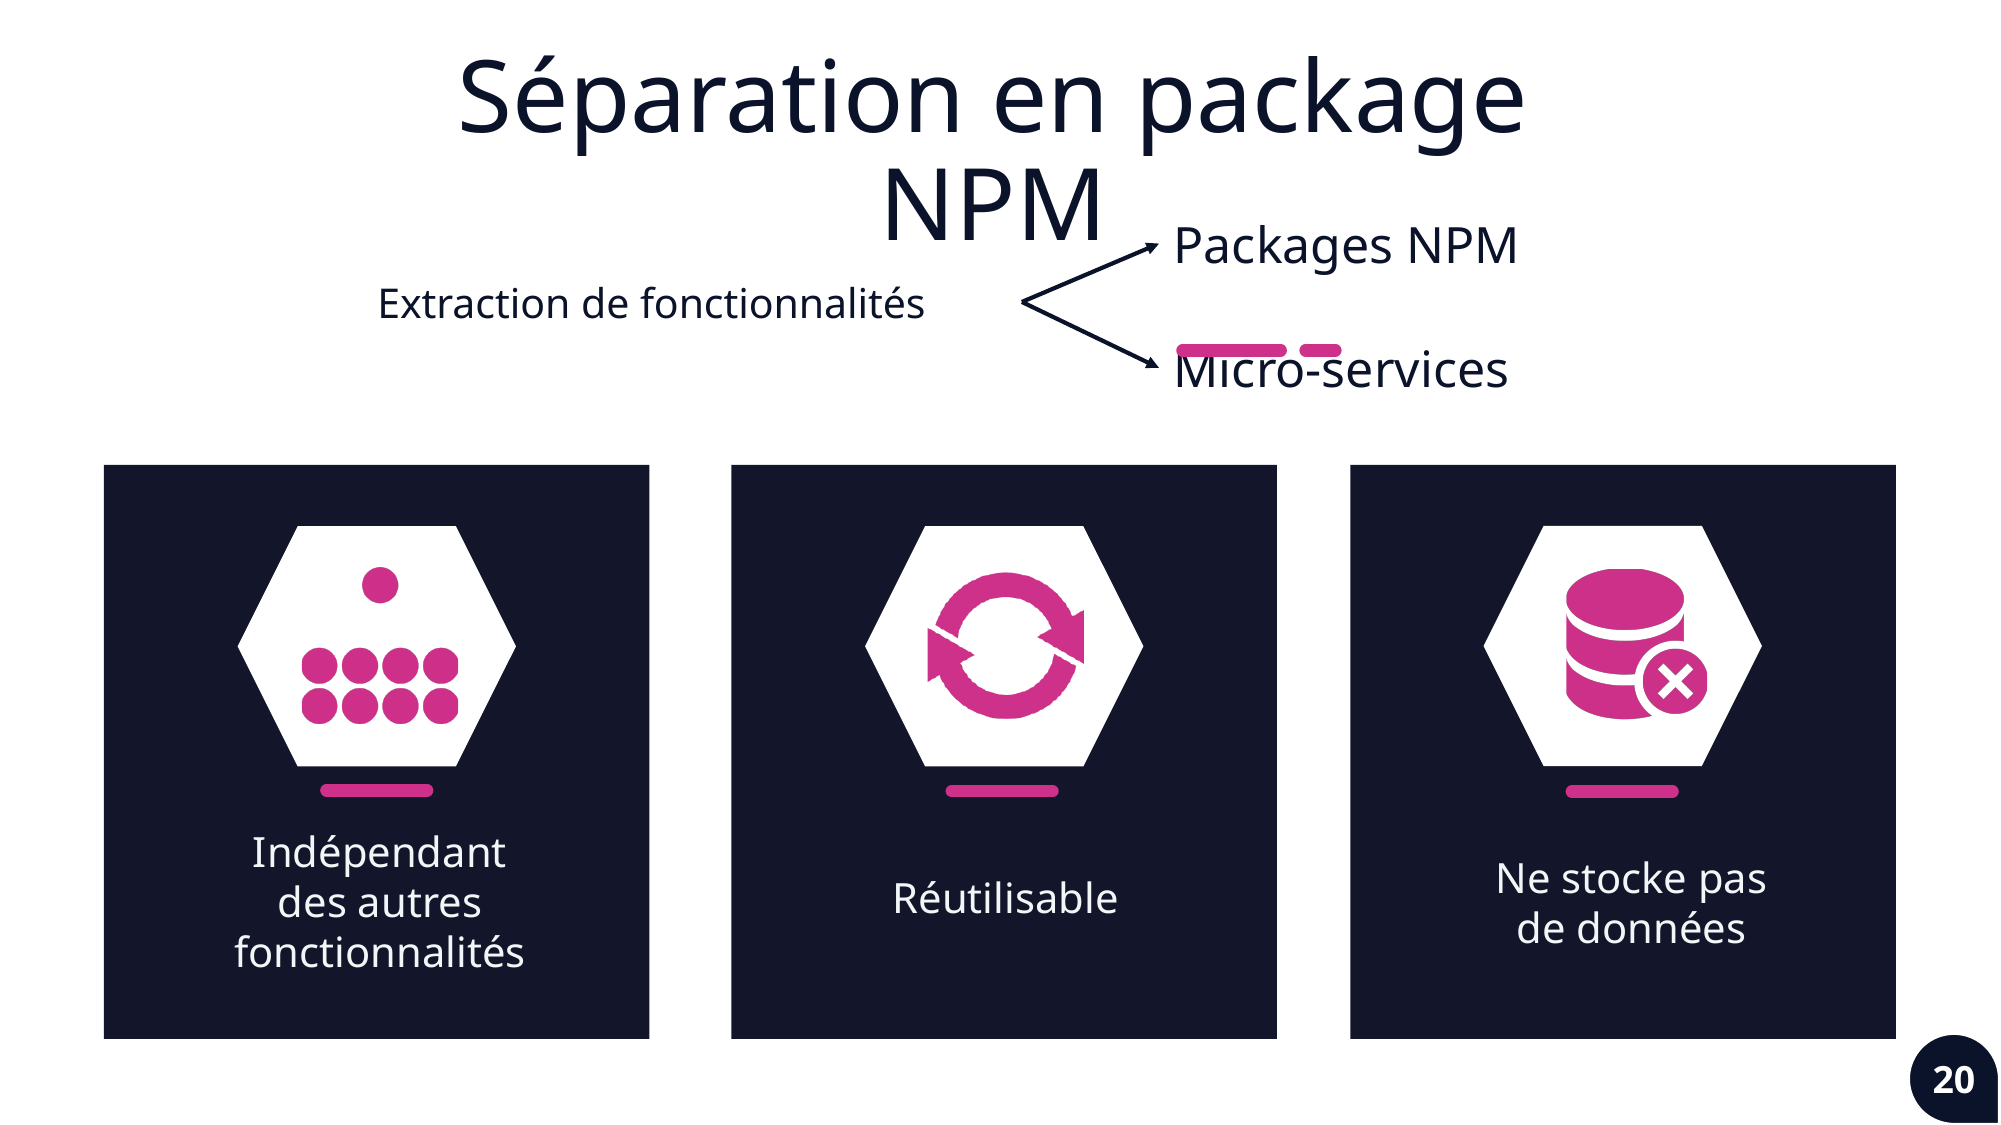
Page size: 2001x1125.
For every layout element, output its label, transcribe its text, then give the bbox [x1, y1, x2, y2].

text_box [731, 464, 1277, 1039]
text_box Packages NPM [1159, 195, 1868, 292]
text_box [1907, 1032, 2000, 1125]
title Séparation en package NPM [350, 39, 1637, 197]
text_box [1350, 464, 1896, 1039]
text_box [103, 464, 650, 1039]
text_box Extraction de fonctionnalités [362, 253, 1021, 351]
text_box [1021, 301, 1159, 368]
text_box Micro-services [1159, 319, 1868, 417]
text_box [1021, 243, 1159, 301]
